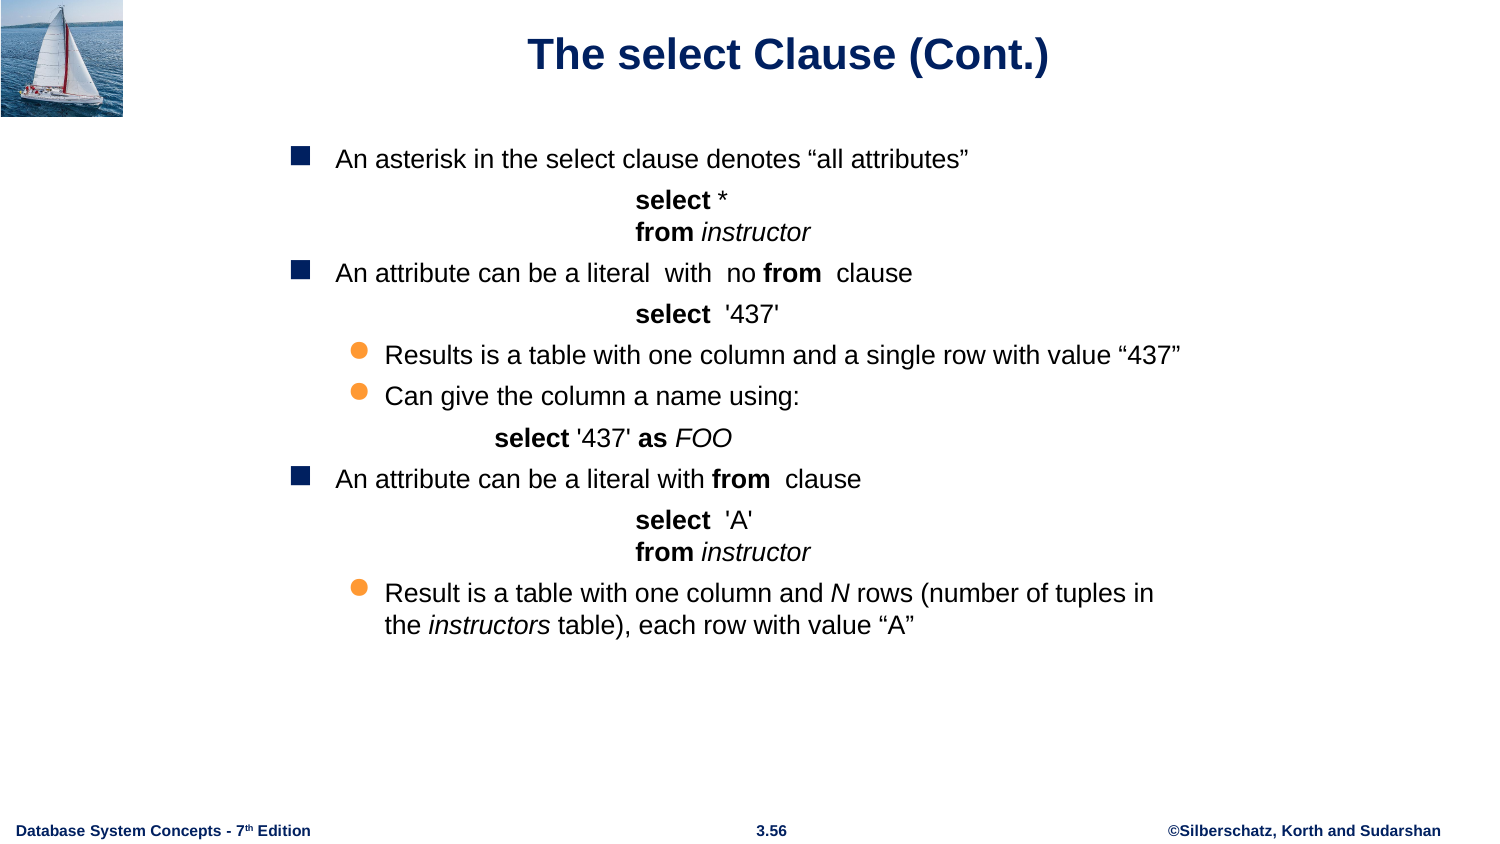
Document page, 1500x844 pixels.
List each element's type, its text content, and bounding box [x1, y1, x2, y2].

picture [0, 0, 123, 117]
title The select Clause (Cont.) [125, 14, 1452, 90]
list An asterisk in the select clause denotes “all attributes” select * from instructor An attribute can be a literal with no from clause select '437' Results is a table with one column and a single row with value “437” Can give the column a name using: select '437' as FOO An attribute can be a literal with from clause select 'A' from instructor Result is a table with one column and N rows (number of tuples in the instructors table), each row with value “A” [282, 136, 1208, 752]
